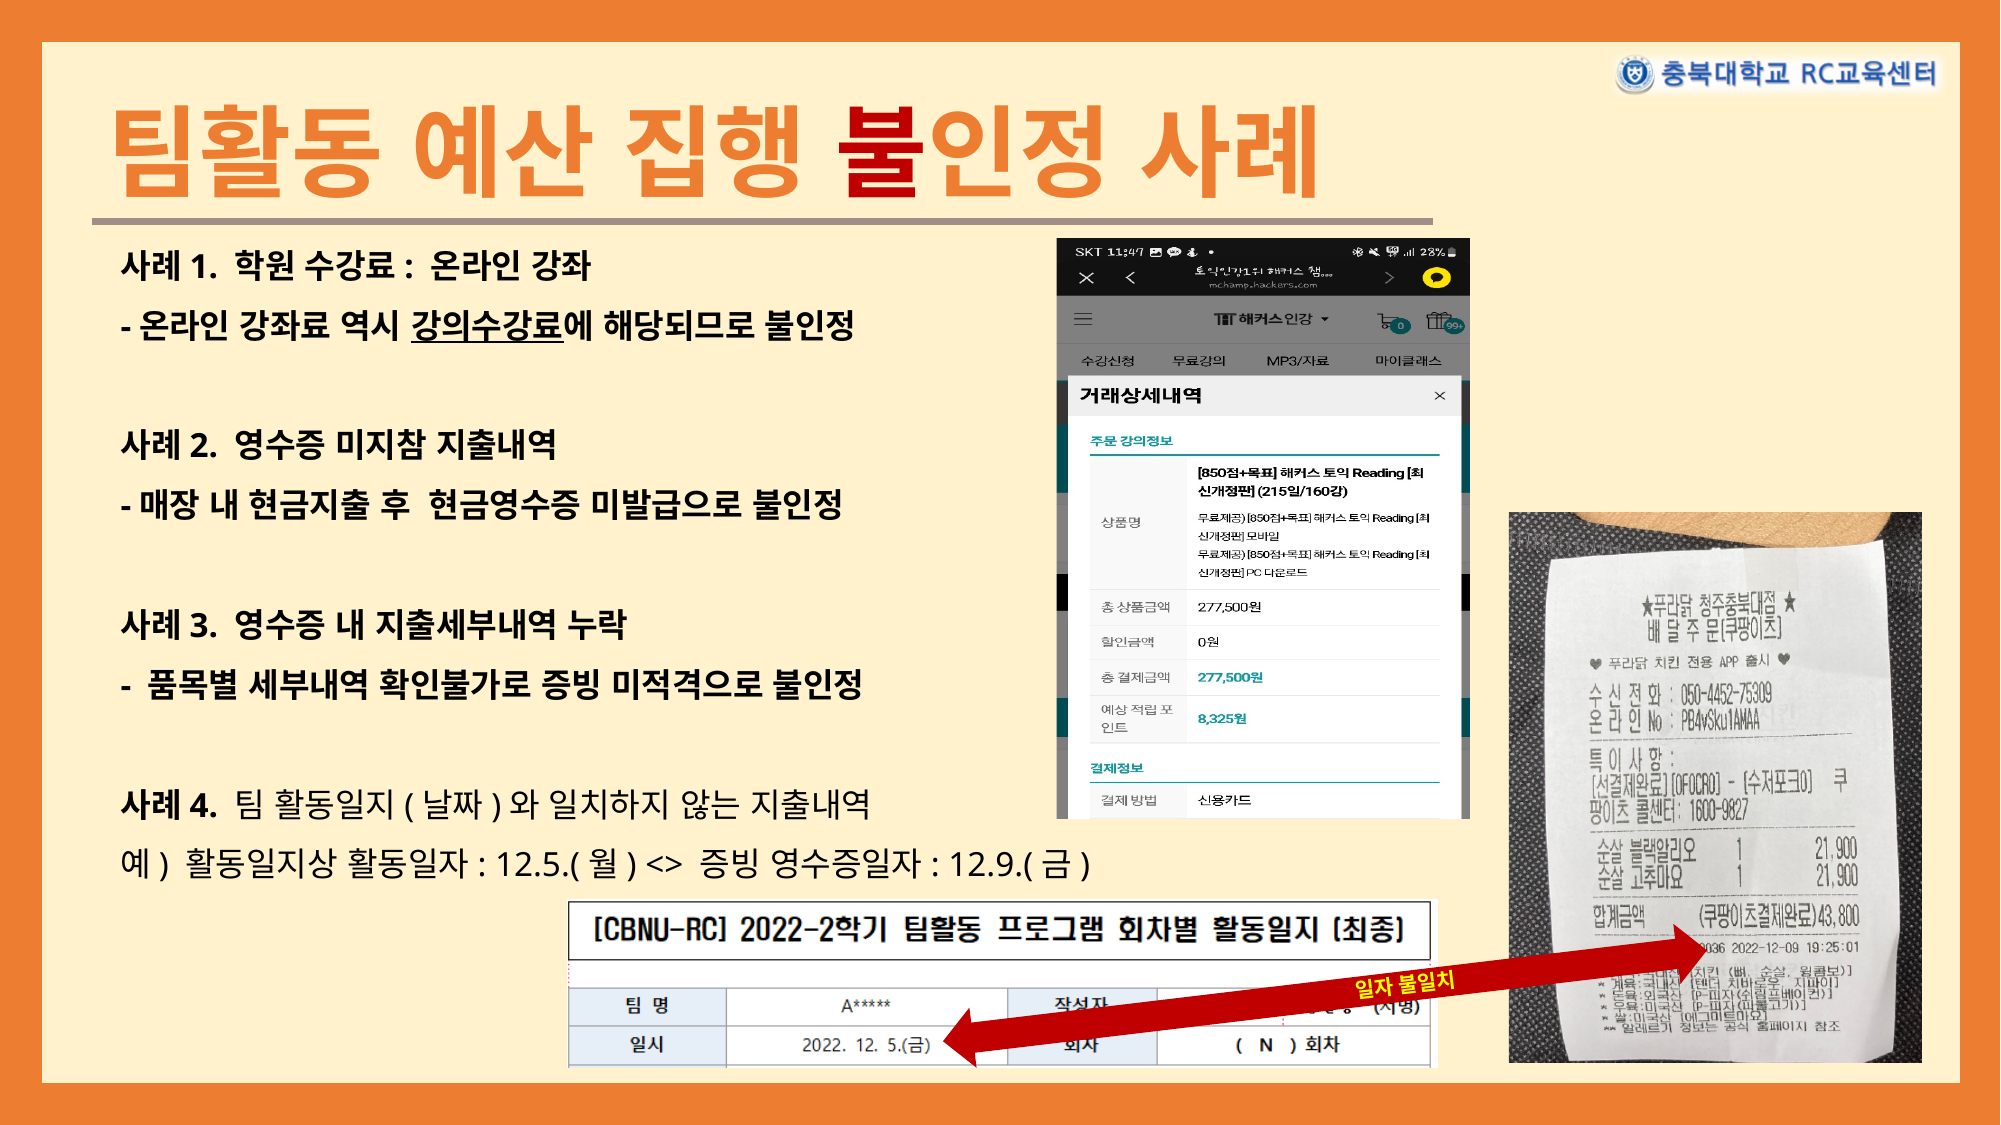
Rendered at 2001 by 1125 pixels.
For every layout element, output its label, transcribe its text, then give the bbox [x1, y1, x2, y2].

picture [1056, 238, 1991, 1063]
picture [567, 899, 1438, 1068]
picture [1607, 48, 1950, 102]
text_box [0, 0, 2000, 75]
text_box [20, 75, 1982, 1105]
text_box 팀활동 예산 집행 불인정 사례 [92, 81, 1519, 217]
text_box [939, 955, 1883, 1016]
